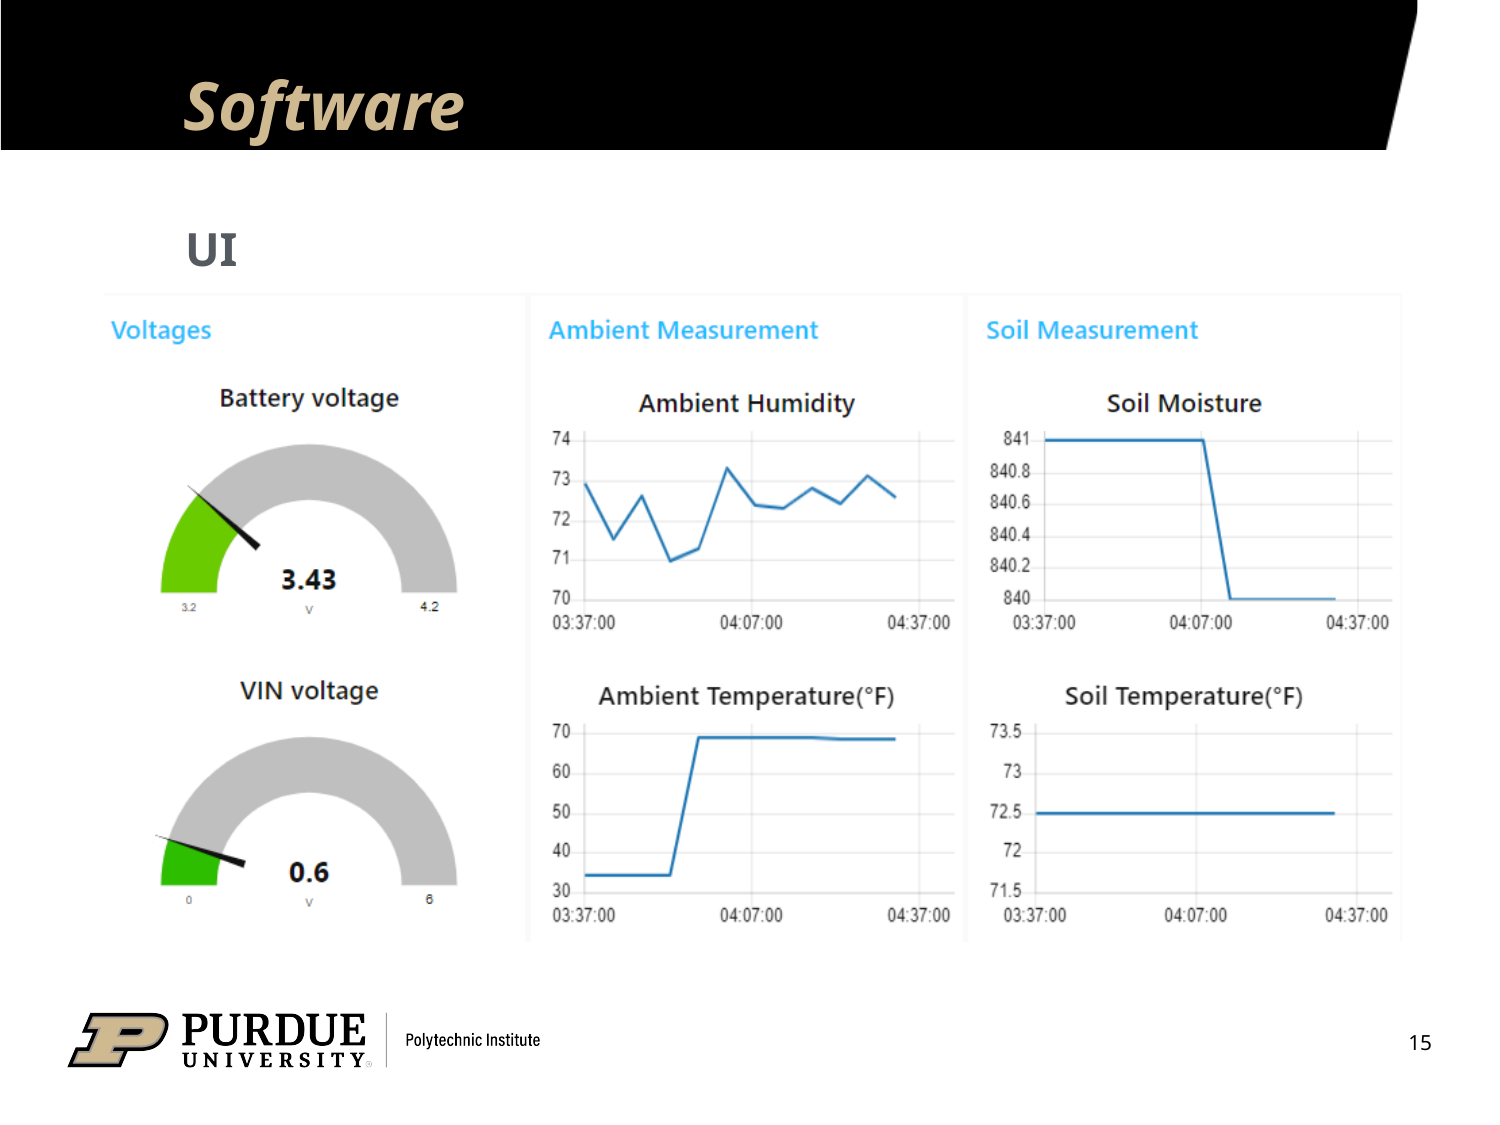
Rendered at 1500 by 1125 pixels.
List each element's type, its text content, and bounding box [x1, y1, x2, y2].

picture [104, 293, 1402, 942]
title Software [180, 70, 1322, 148]
subtitle UI [185, 220, 1320, 277]
picture [67, 1010, 634, 1071]
slide_number 15 [1390, 1013, 1451, 1074]
